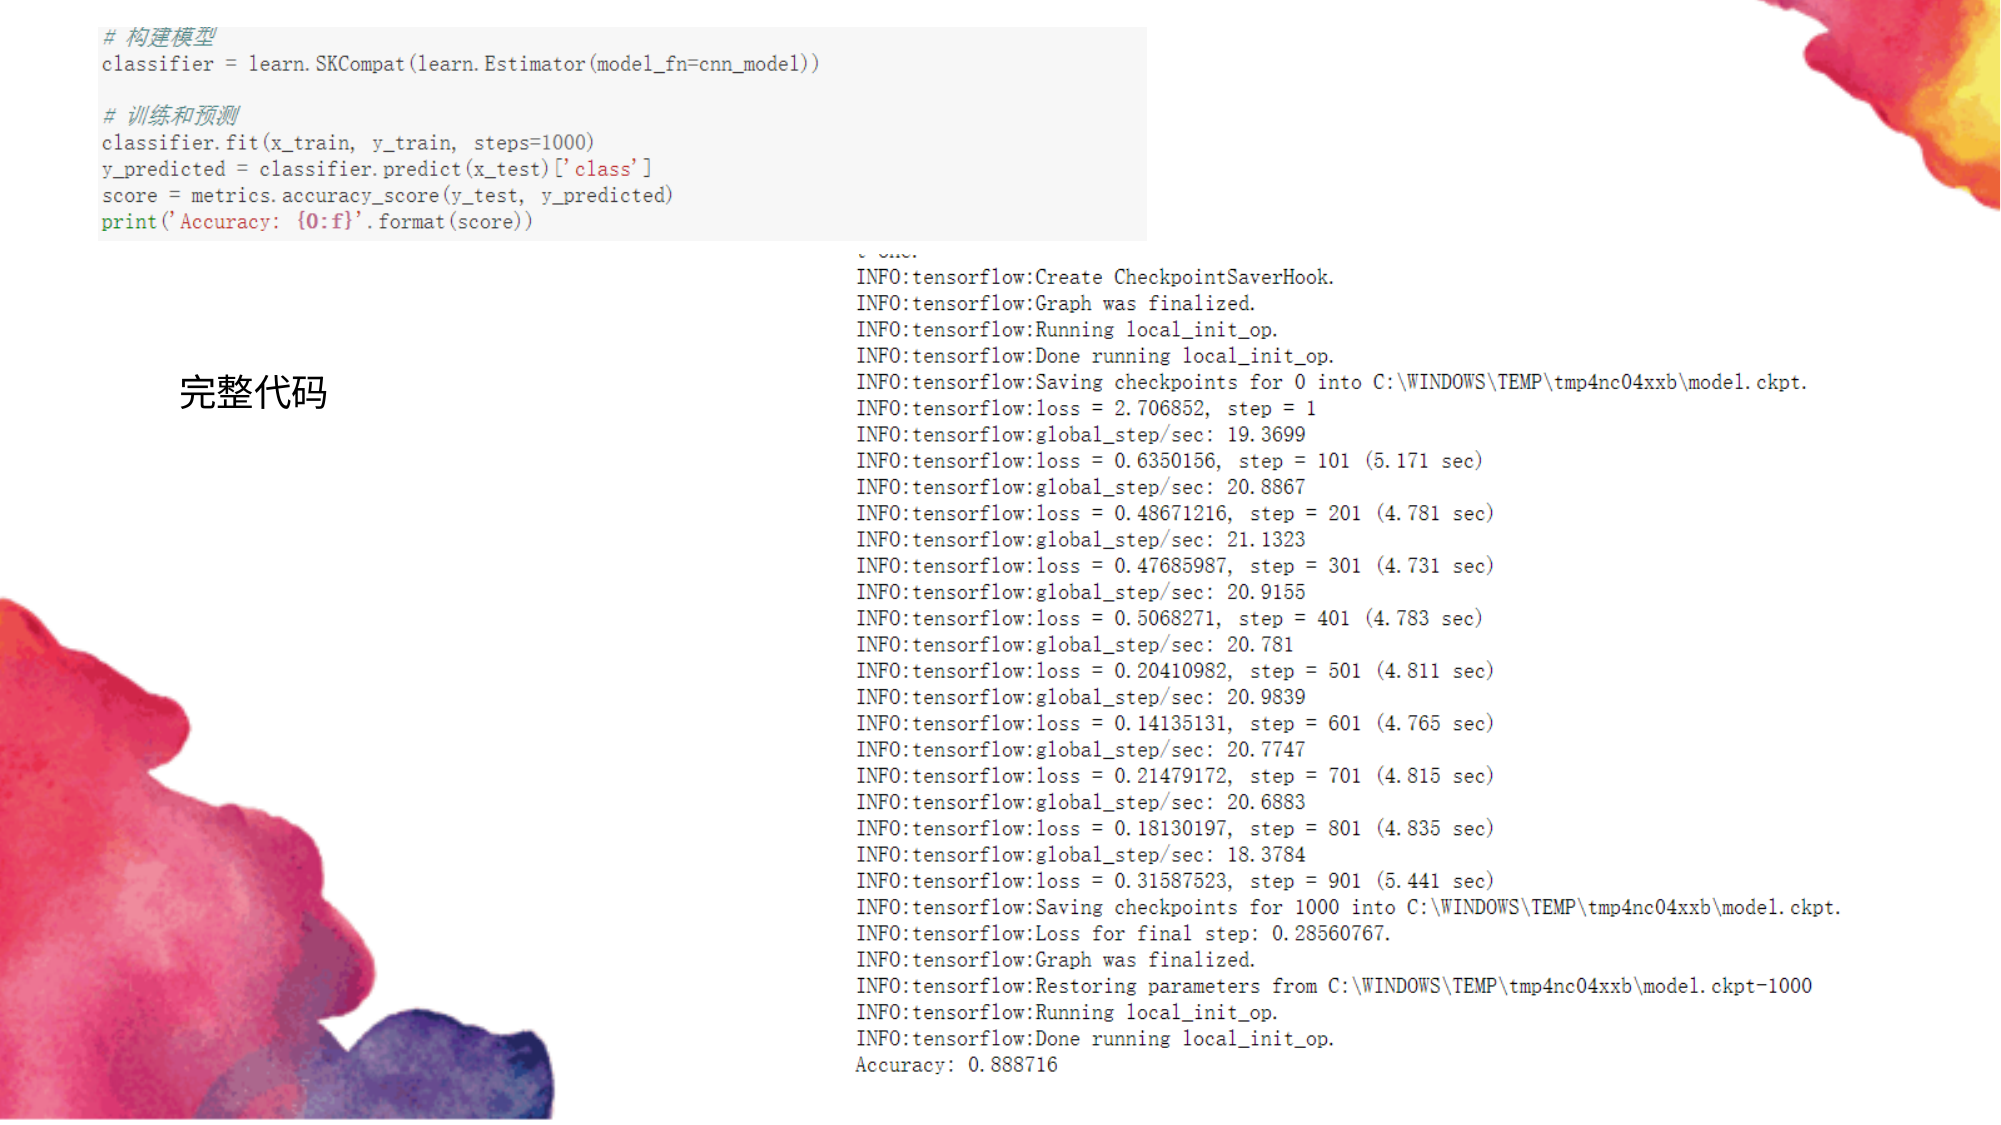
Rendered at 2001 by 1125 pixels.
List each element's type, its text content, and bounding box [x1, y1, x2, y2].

text_box 完整代码 [164, 361, 533, 421]
picture [0, 0, 2001, 1125]
